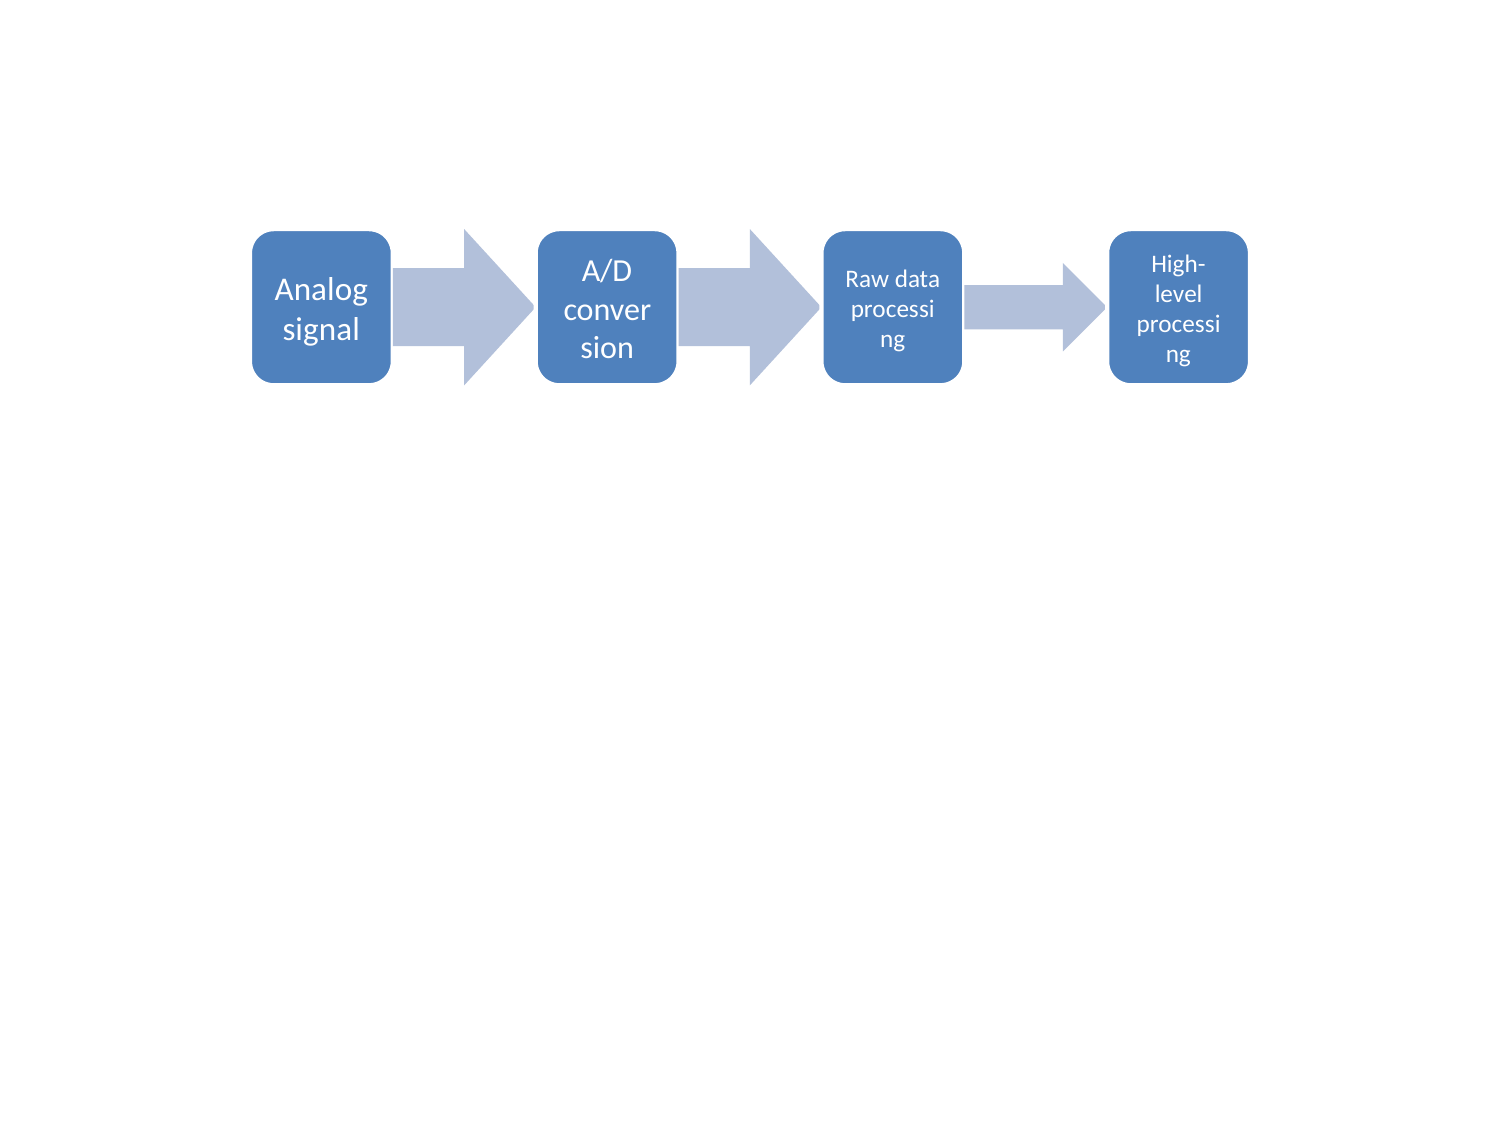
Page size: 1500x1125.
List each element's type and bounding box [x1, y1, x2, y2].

text_box [249, 228, 1251, 386]
